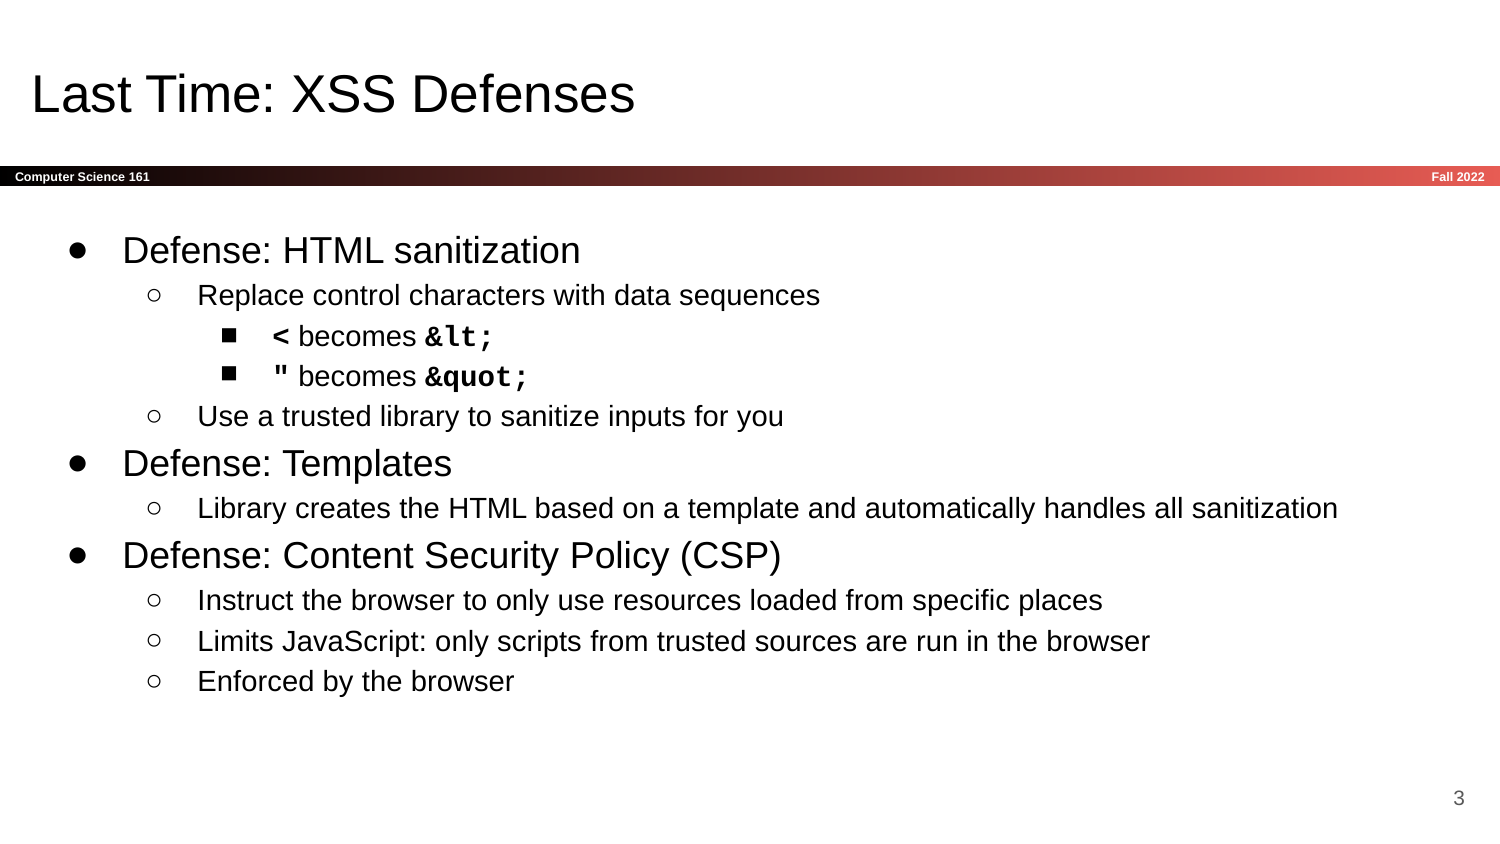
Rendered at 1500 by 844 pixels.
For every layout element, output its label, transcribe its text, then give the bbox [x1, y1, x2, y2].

list Defense: HTML sanitization Replace control characters with data sequences < becomes &lt; " becomes &quot; Use a trusted library to sanitize inputs for you Defense: Templates Library creates the HTML based on a template and automatically handles all sanitization Defense: Content Security Policy (CSP) Instruct the browser to only use resources loaded from specific places Limits JavaScript: only scripts from trusted sources are run in the browser Enforced by the browser [32, 204, 1431, 823]
slide_number ‹#› [1389, 764, 1480, 830]
title Last Time: XSS Defenses [16, 44, 1415, 139]
